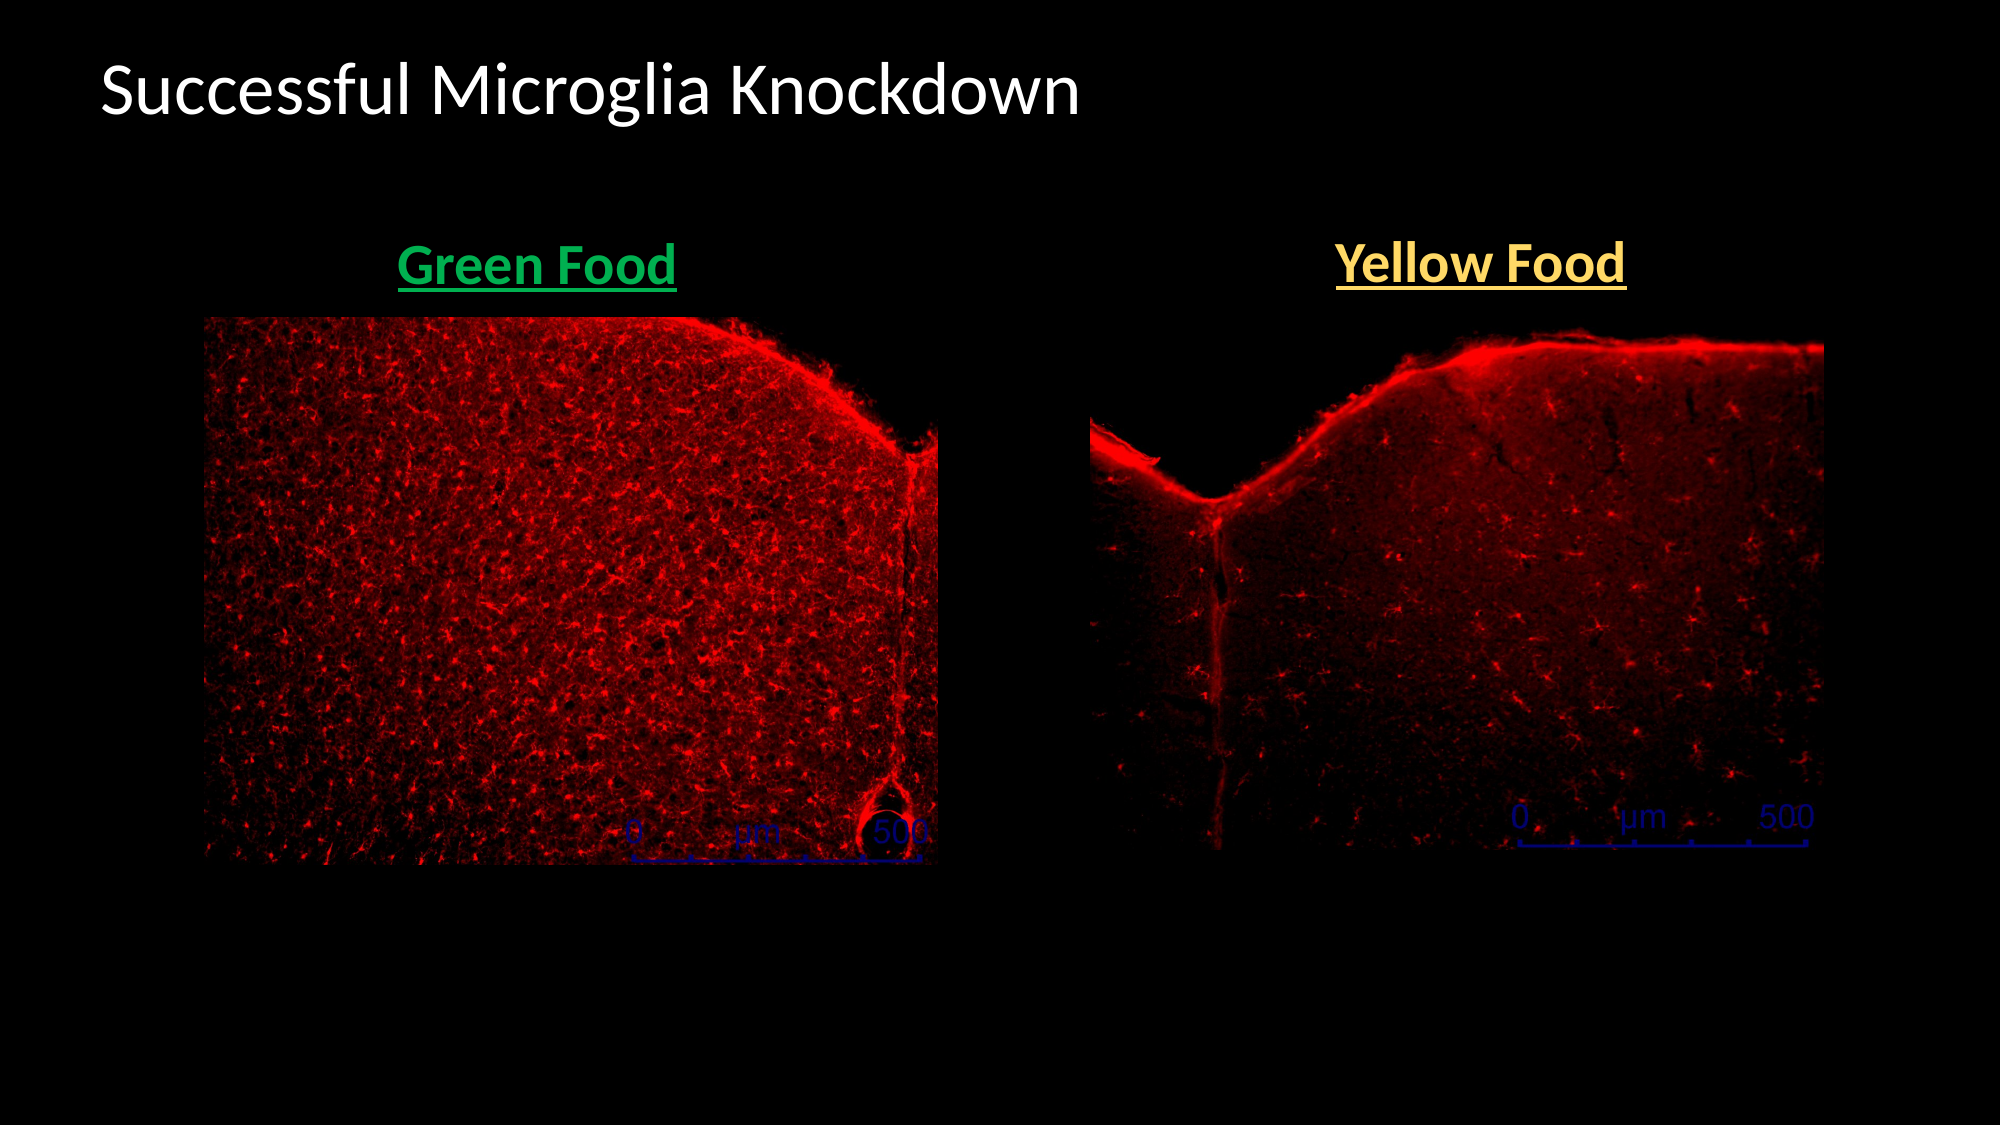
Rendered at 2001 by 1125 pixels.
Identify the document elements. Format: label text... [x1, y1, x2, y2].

picture [1090, 302, 1824, 851]
text_box Green Food [383, 218, 823, 304]
picture [204, 317, 938, 865]
text_box Successful Microglia Knockdown [85, 32, 1228, 137]
text_box Yellow Food [1321, 216, 1761, 302]
